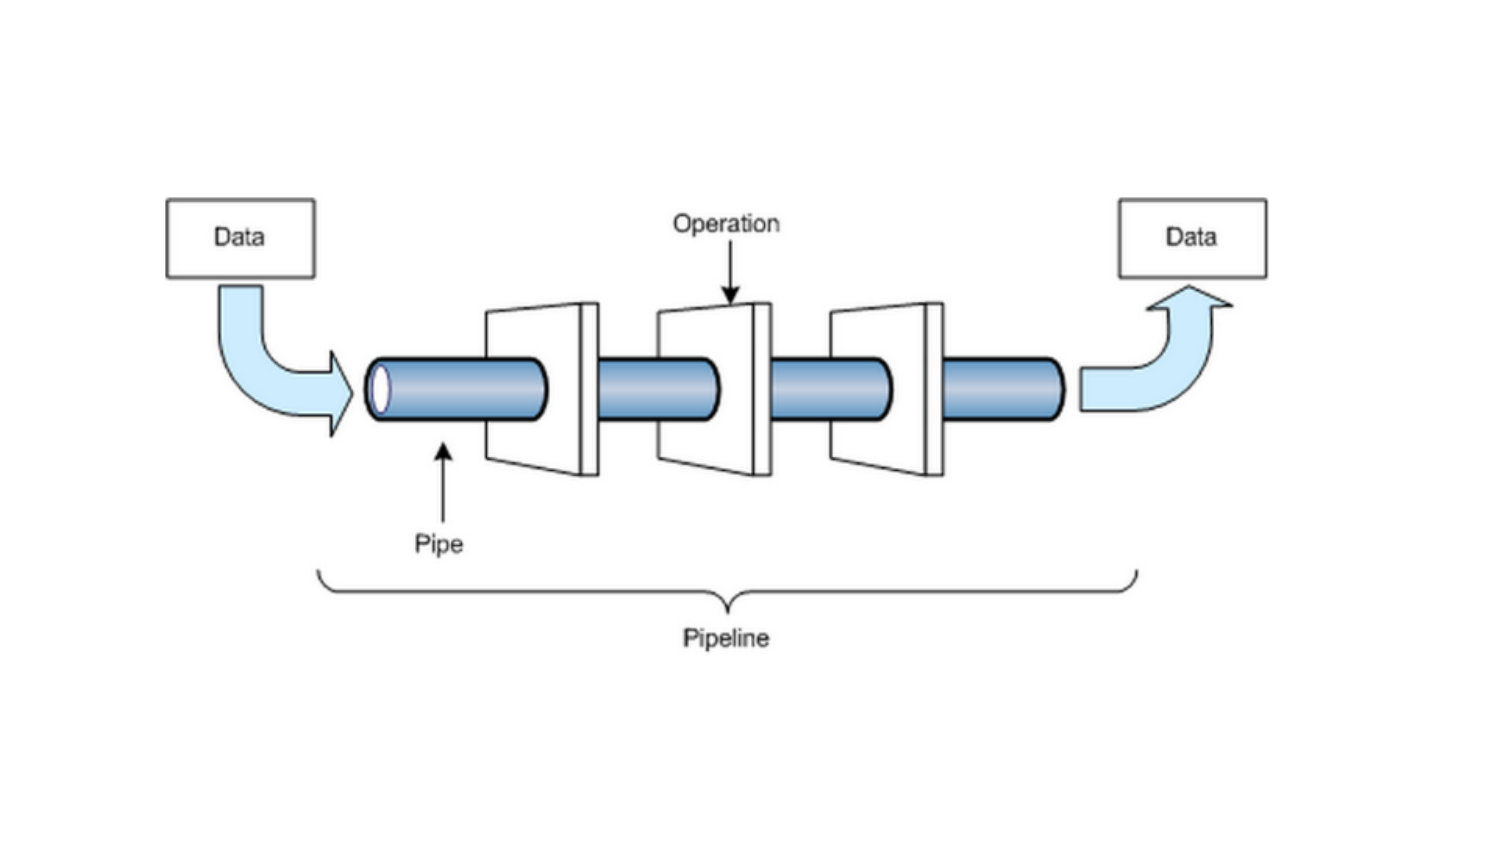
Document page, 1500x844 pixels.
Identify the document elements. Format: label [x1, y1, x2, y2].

picture [124, 157, 1376, 687]
